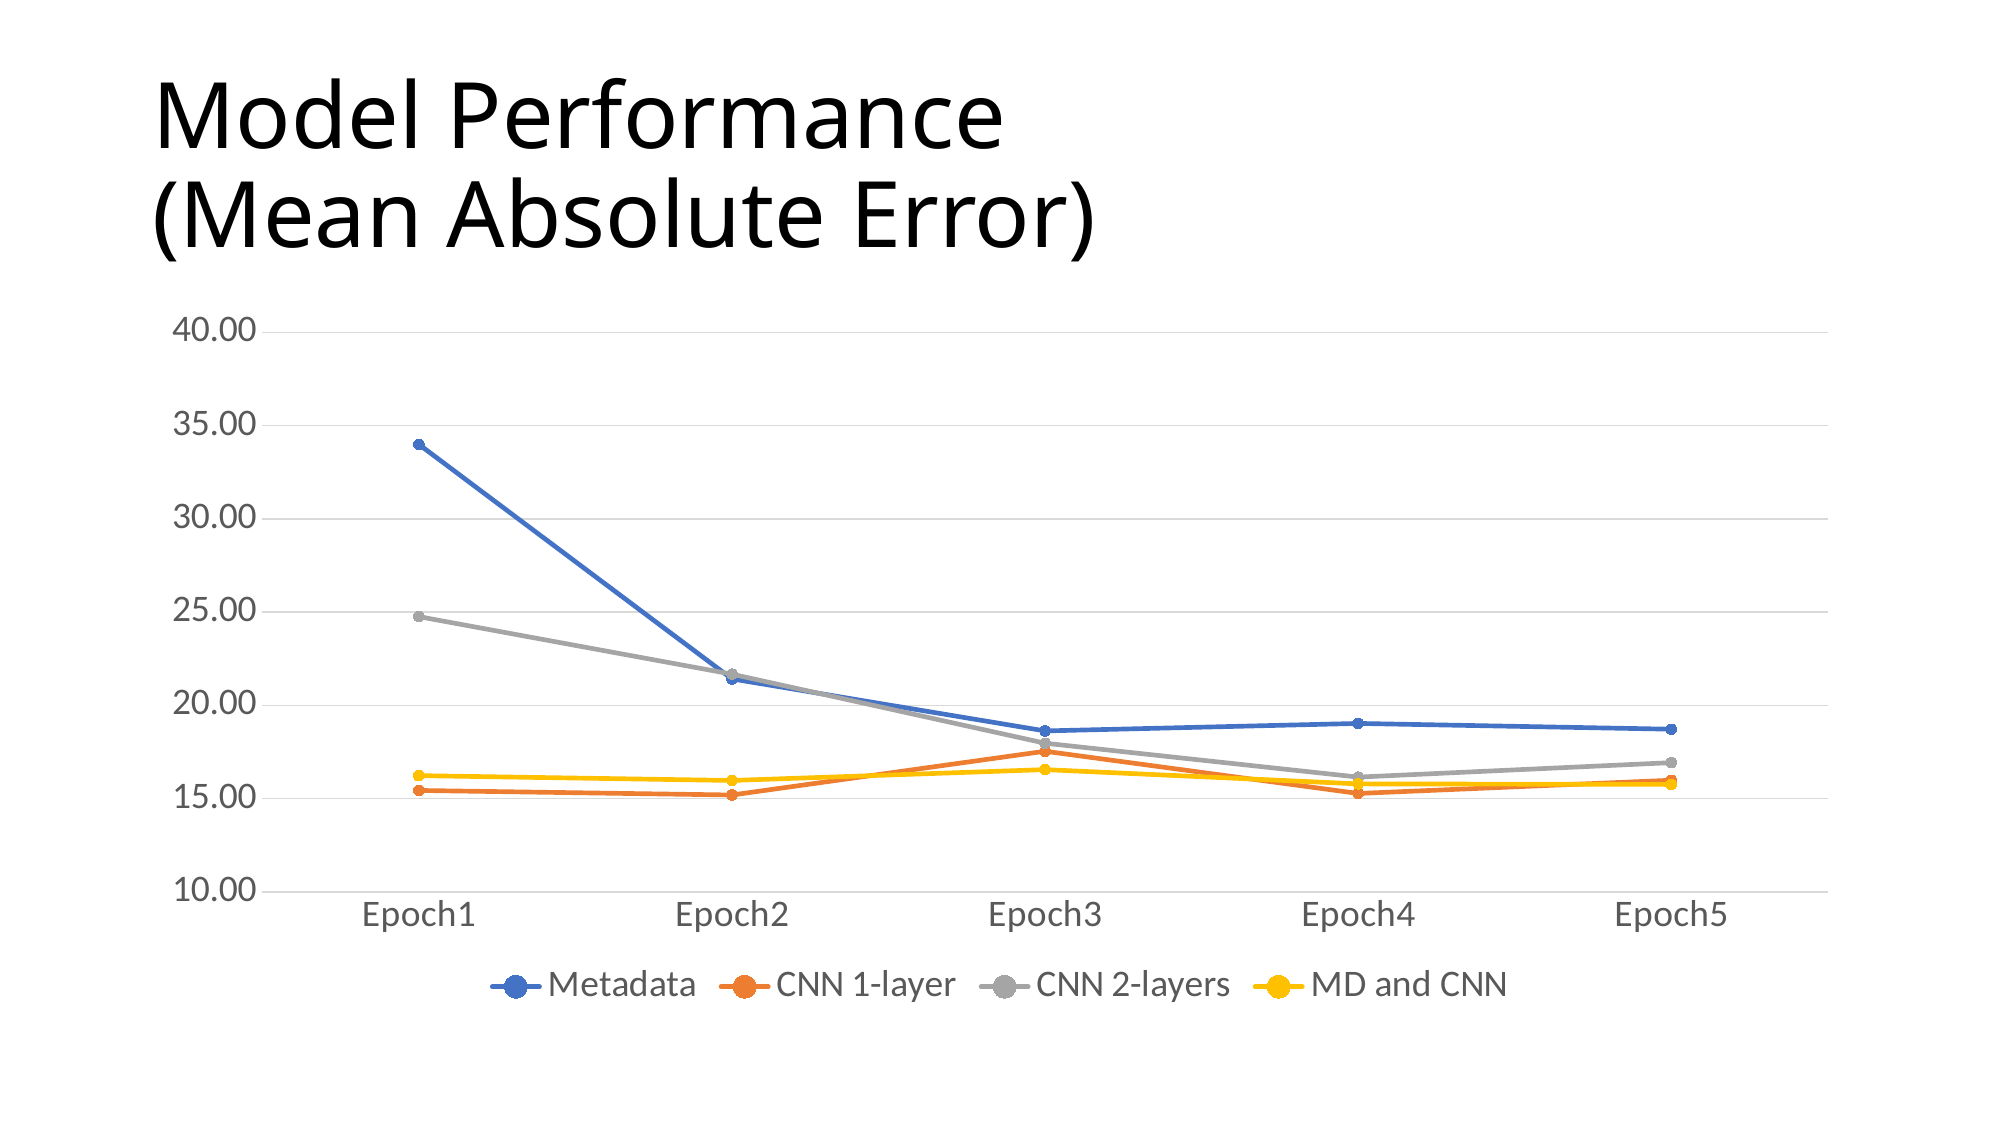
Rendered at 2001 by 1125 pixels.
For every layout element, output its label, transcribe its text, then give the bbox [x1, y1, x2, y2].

title Model Performance (Mean Absolute Error) [137, 59, 1863, 278]
chart [137, 299, 1863, 1014]
